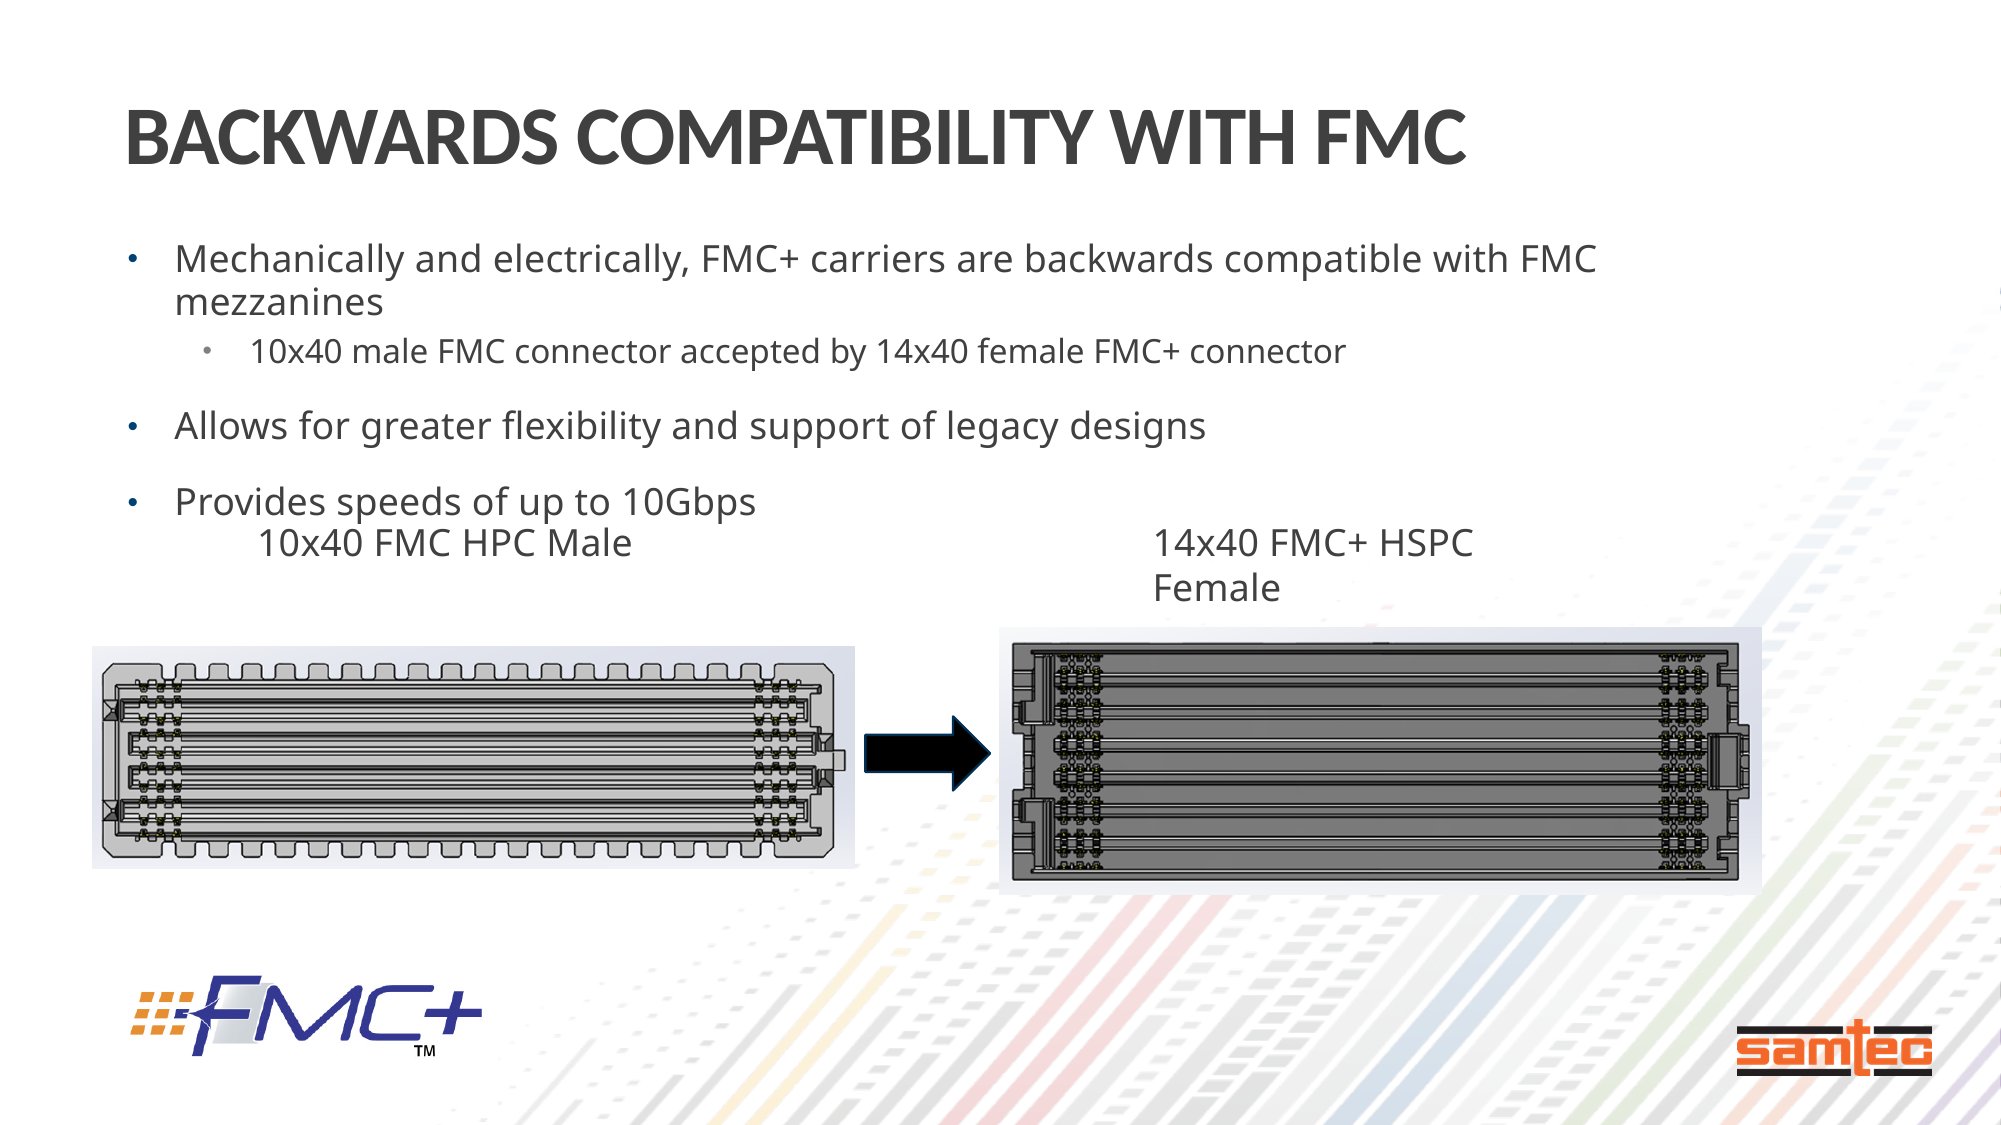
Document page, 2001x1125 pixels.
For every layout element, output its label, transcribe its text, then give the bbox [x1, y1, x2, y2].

picture [999, 627, 1762, 896]
picture [92, 646, 855, 870]
text_box 10x40 FMC HPC Male [242, 512, 729, 572]
text_box [864, 715, 991, 792]
text_box 14x40 FMC+ HSPC Female [1137, 512, 1624, 617]
picture [109, 914, 498, 1107]
title Backwards compatibility with fmc [109, 60, 1783, 215]
list Mechanically and electrically, FMC+ carriers are backwards compatible with FMC mezzanines 10x40 male FMC connector accepted by 14x40 female FMC+ connector Allows for greater flexibility and support of legacy designs Provides speeds of up to 10Gbps [112, 231, 1783, 916]
picture [1737, 1019, 1932, 1076]
